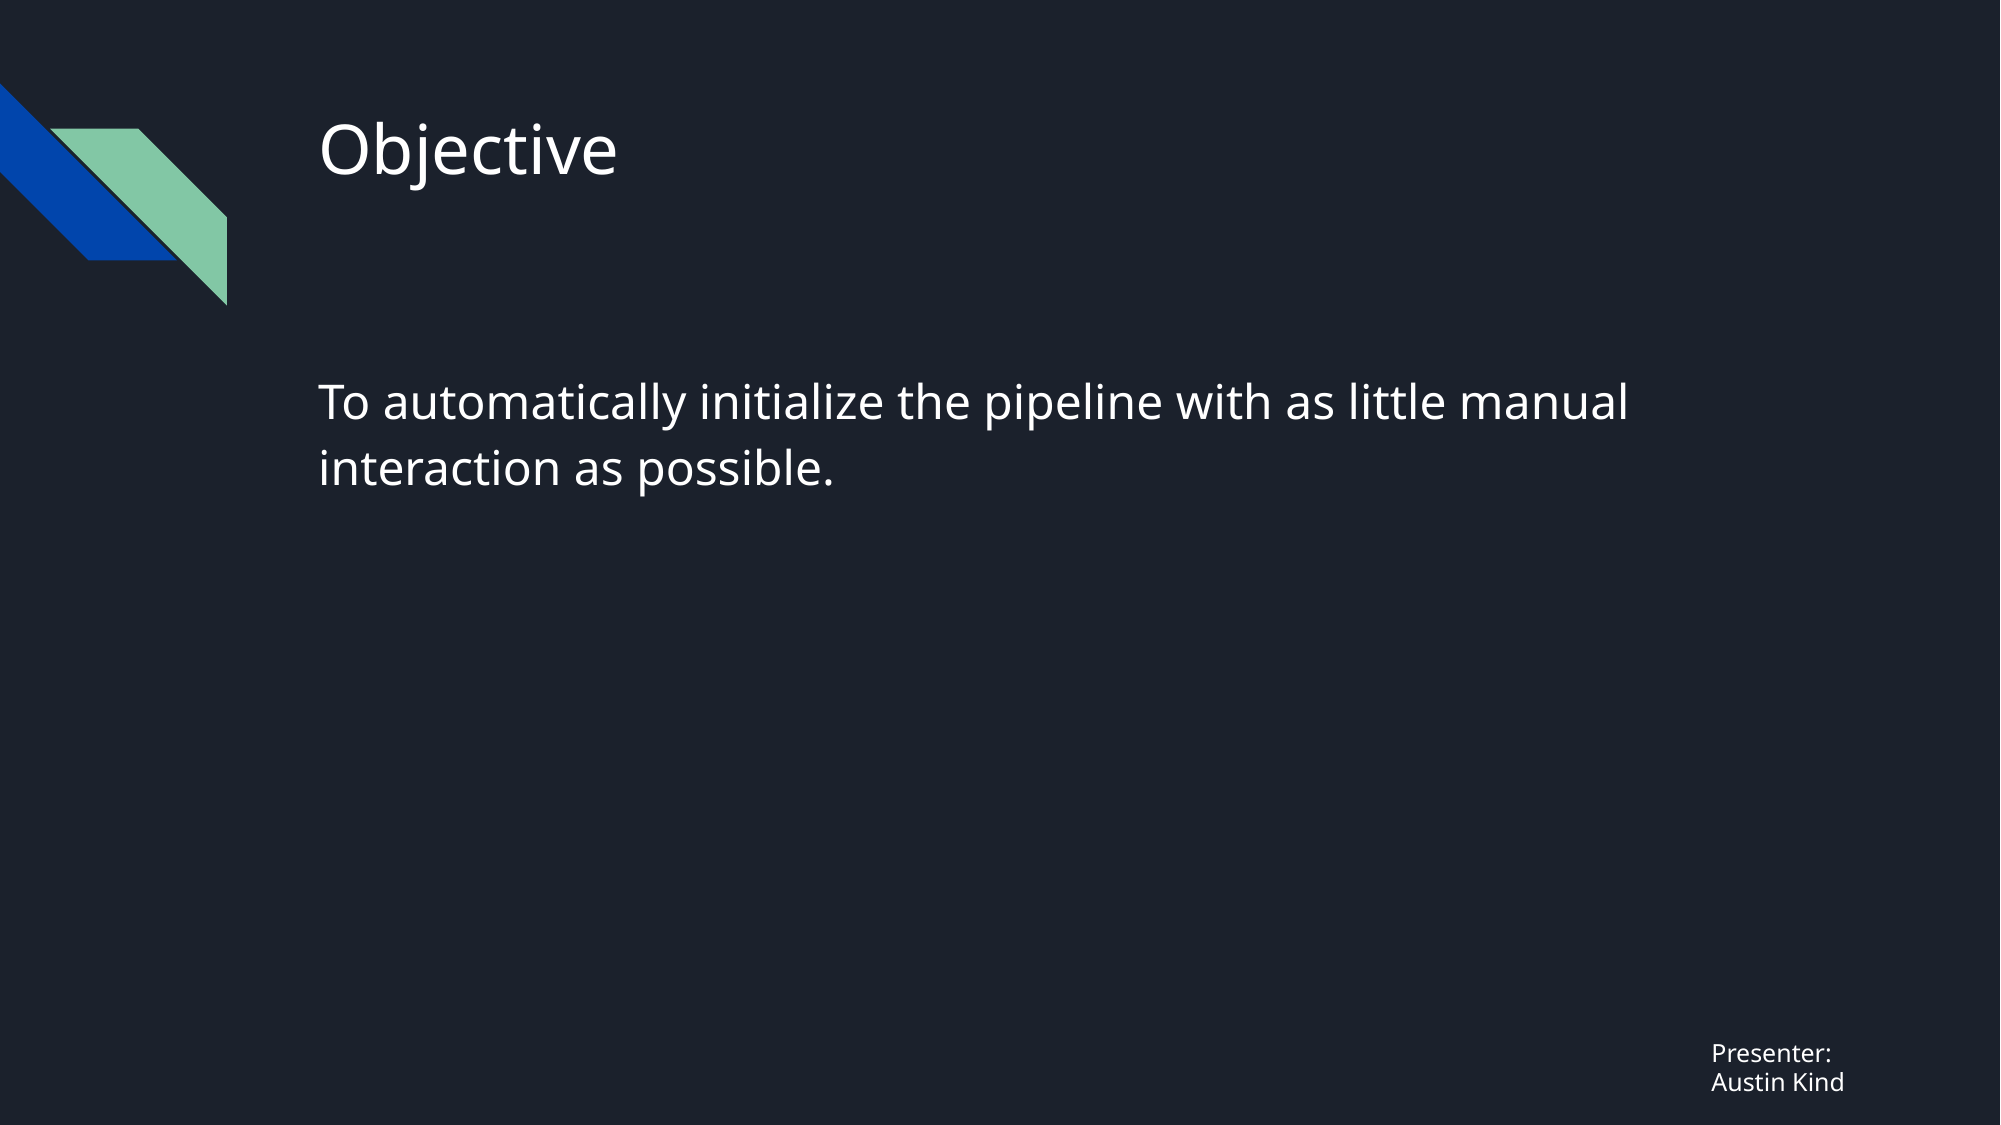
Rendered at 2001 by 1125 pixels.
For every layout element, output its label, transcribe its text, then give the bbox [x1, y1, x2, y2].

text_box Presenter: Austin Kind [1696, 1022, 1957, 1115]
list To automatically initialize the pipeline with as little manual interaction as possible. [298, 342, 1701, 980]
title Objective [298, 86, 1701, 287]
